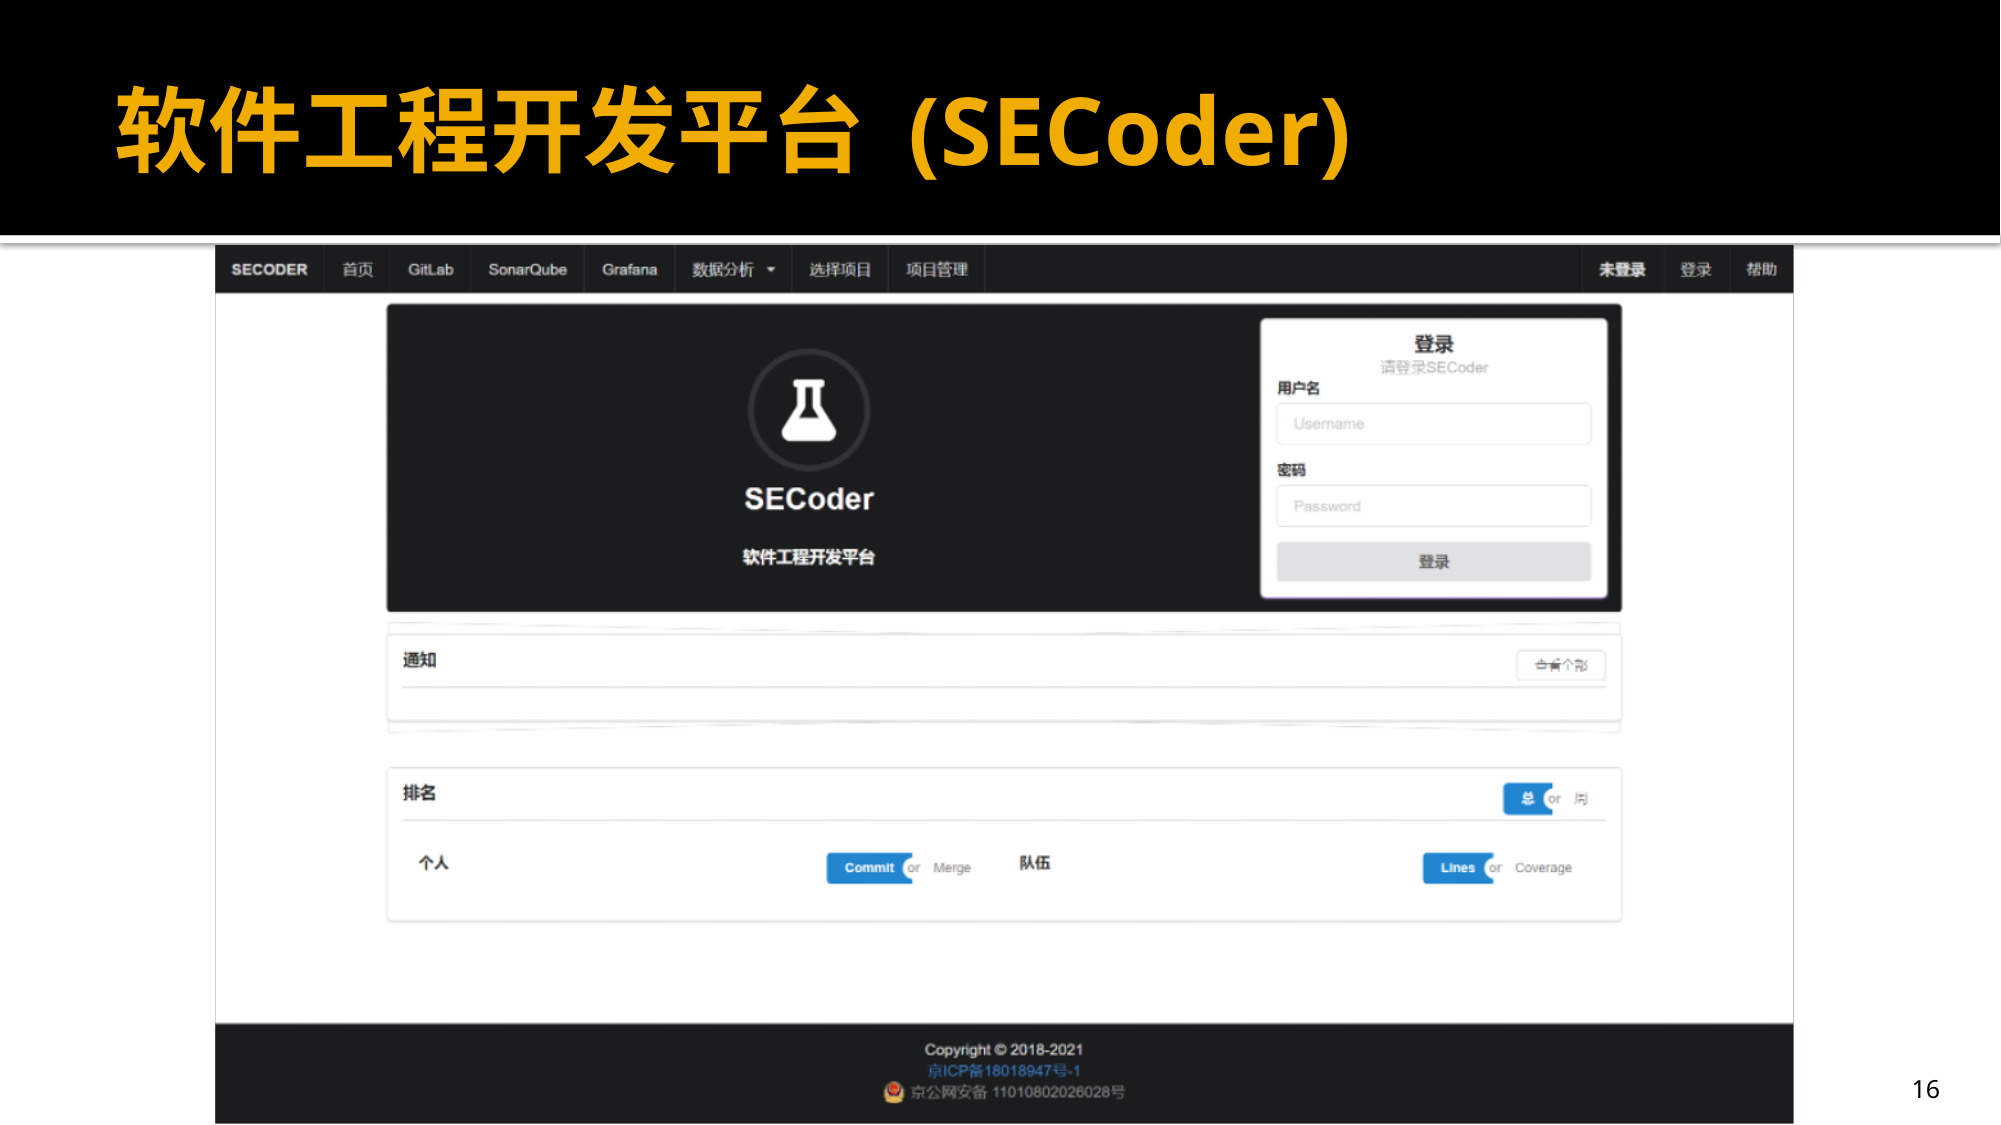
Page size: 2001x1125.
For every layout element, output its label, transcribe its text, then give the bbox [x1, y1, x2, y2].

title 软件工程开发平台 (SECoder) [99, 25, 1900, 231]
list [214, 245, 1795, 1125]
slide_number 16 [1799, 1062, 1955, 1108]
